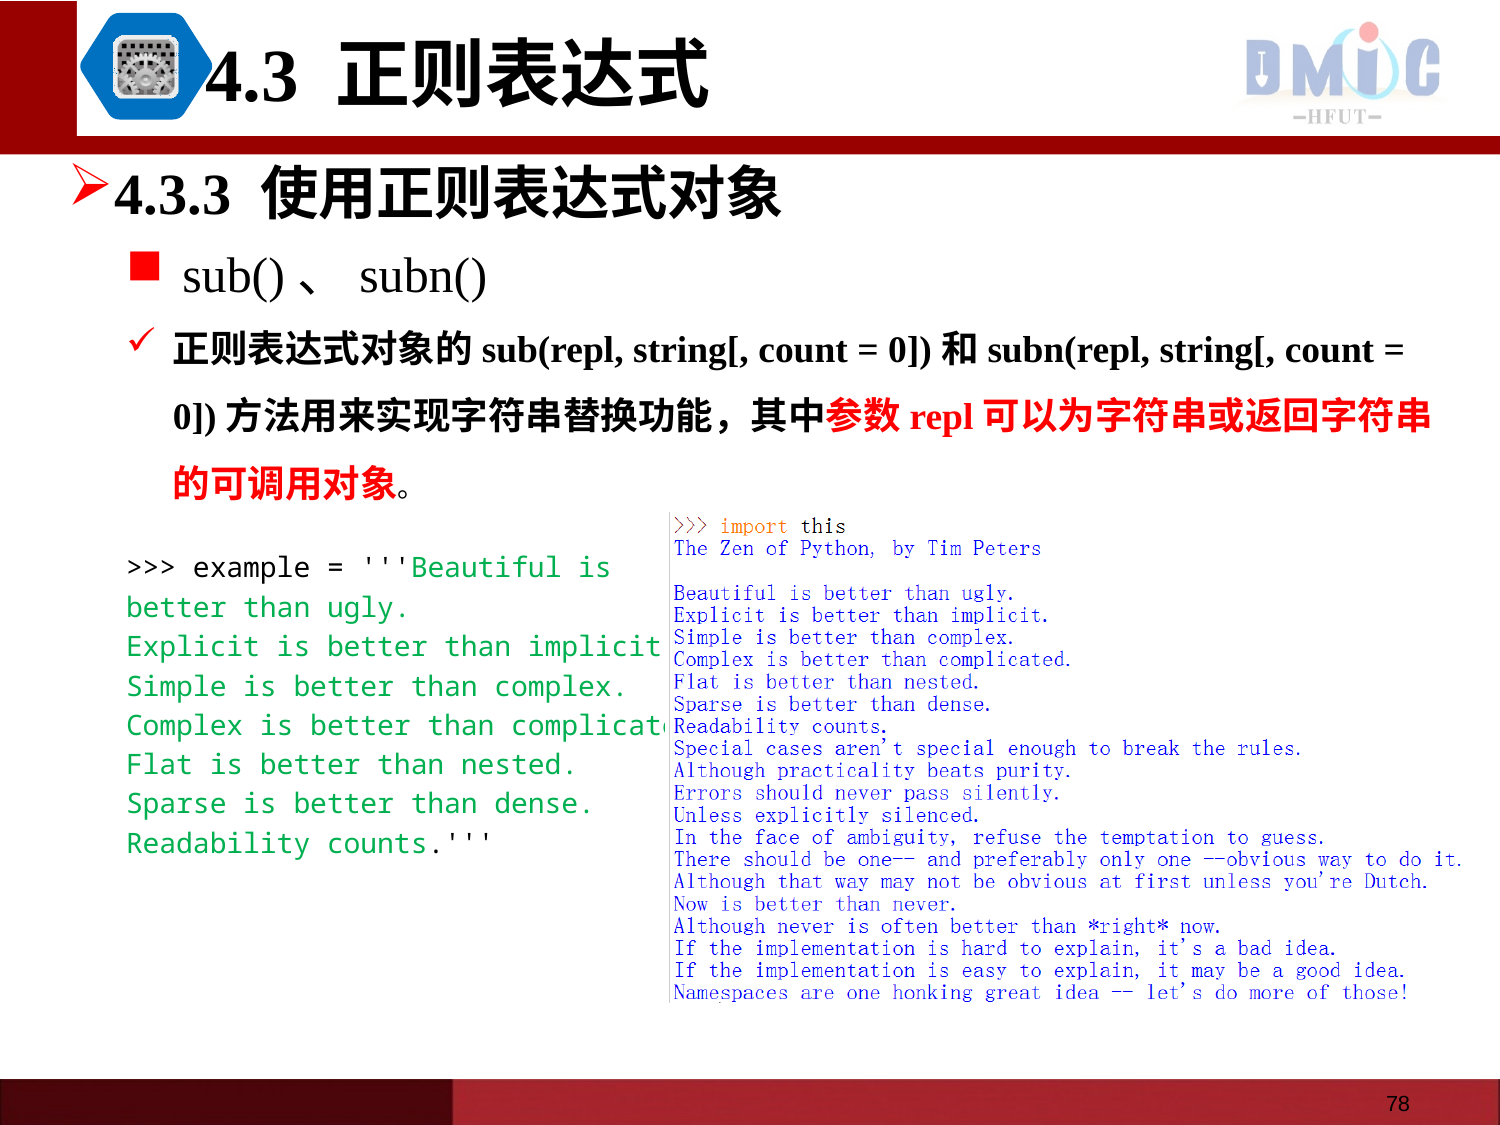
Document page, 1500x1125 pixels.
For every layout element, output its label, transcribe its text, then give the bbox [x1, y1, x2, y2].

text_box 4.3.3 使用正则表达式对象 [53, 149, 981, 234]
picture [0, 1079, 1500, 1125]
slide_number 78 [1074, 1081, 1425, 1119]
list sub()、subn() 正则表达式对象的sub(repl, string[, count = 0])和subn(repl, string[, count = 0])方法用来实现字符串替换功能，其中参数repl可以为字符串或返回字符串的可调用对象。 >>> example = '''Beautiful is better than ugly. Explicit is better than implicit. Simple is better than complex. Complex is better than complicated. Flat is better than nested. Sparse is better than dense. Readability counts.''' [110, 234, 1462, 1003]
picture [664, 511, 1468, 1003]
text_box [79, 12, 822, 126]
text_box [1210, 21, 1472, 132]
